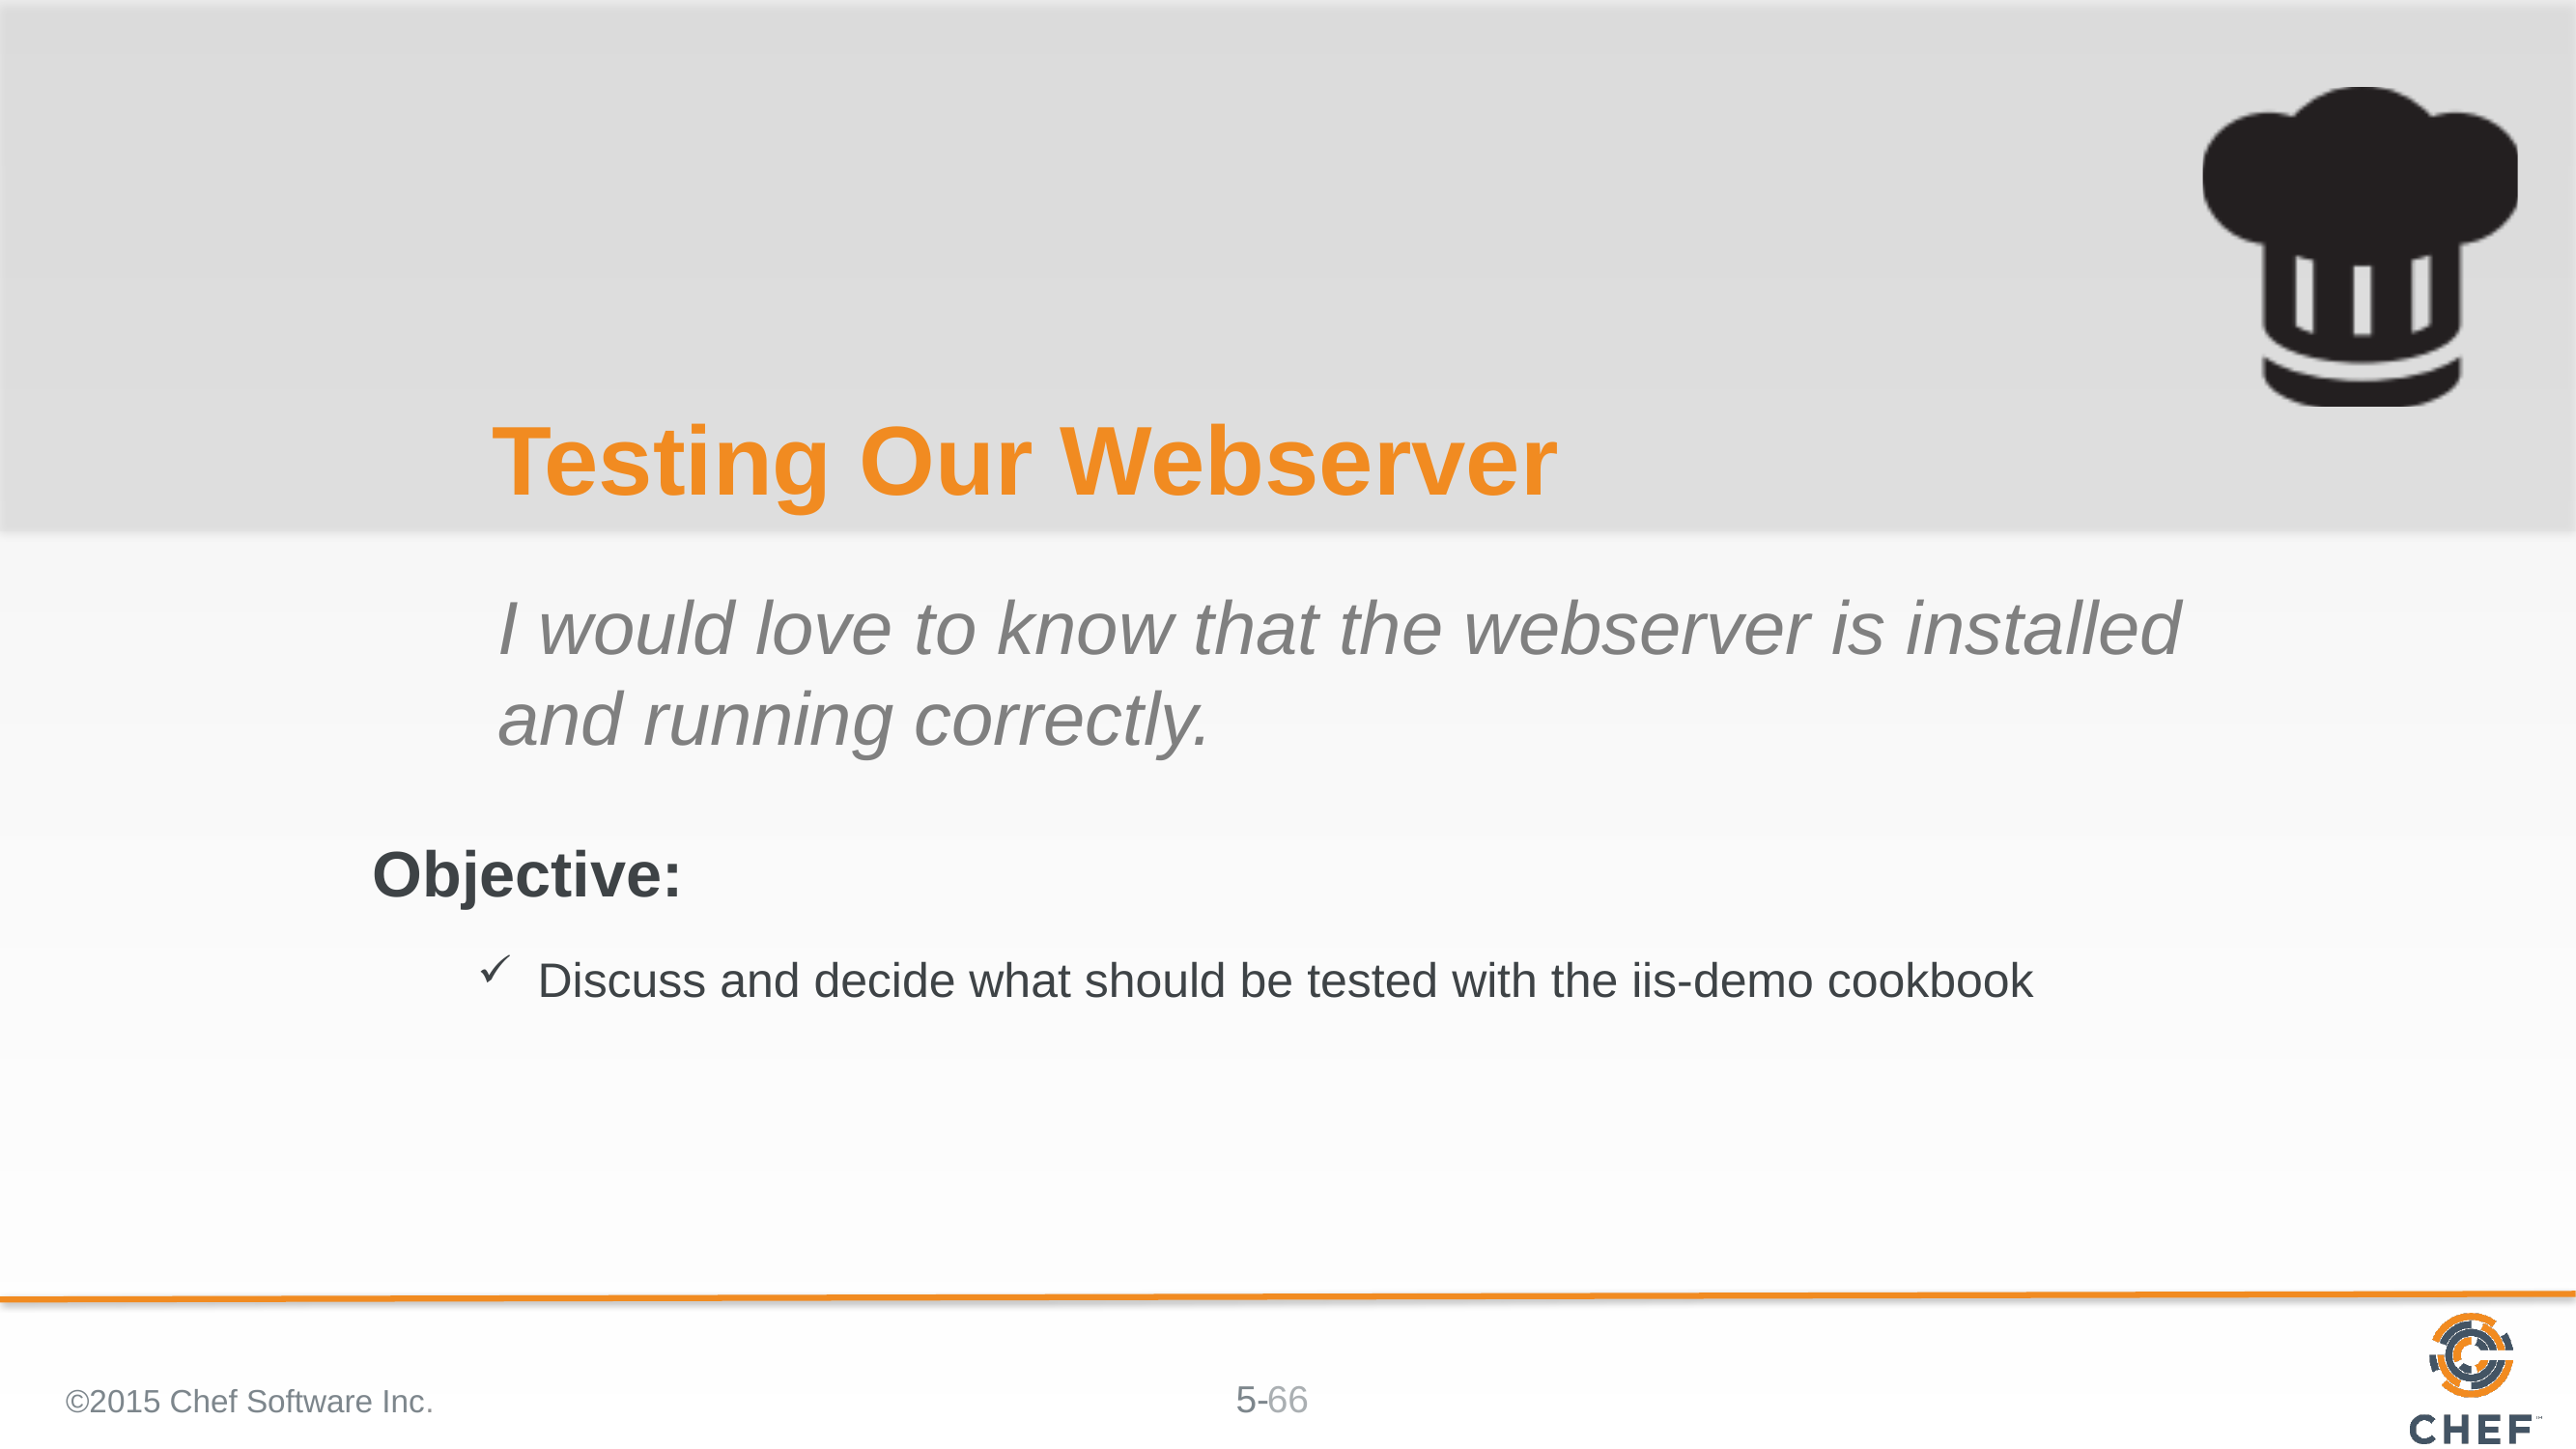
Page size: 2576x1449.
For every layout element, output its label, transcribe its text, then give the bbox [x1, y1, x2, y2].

list I would love to know that the webserver is installed and running correctly. [478, 549, 2272, 791]
slide_number 66 [998, 1359, 1578, 1437]
picture [2399, 1297, 2550, 1449]
footer ©2015 Chef Software Inc. [51, 1359, 952, 1440]
list Discuss and decide what should be tested with the iis-demo cookbook [477, 949, 2271, 1243]
title Testing Our Webserver [477, 395, 2217, 531]
